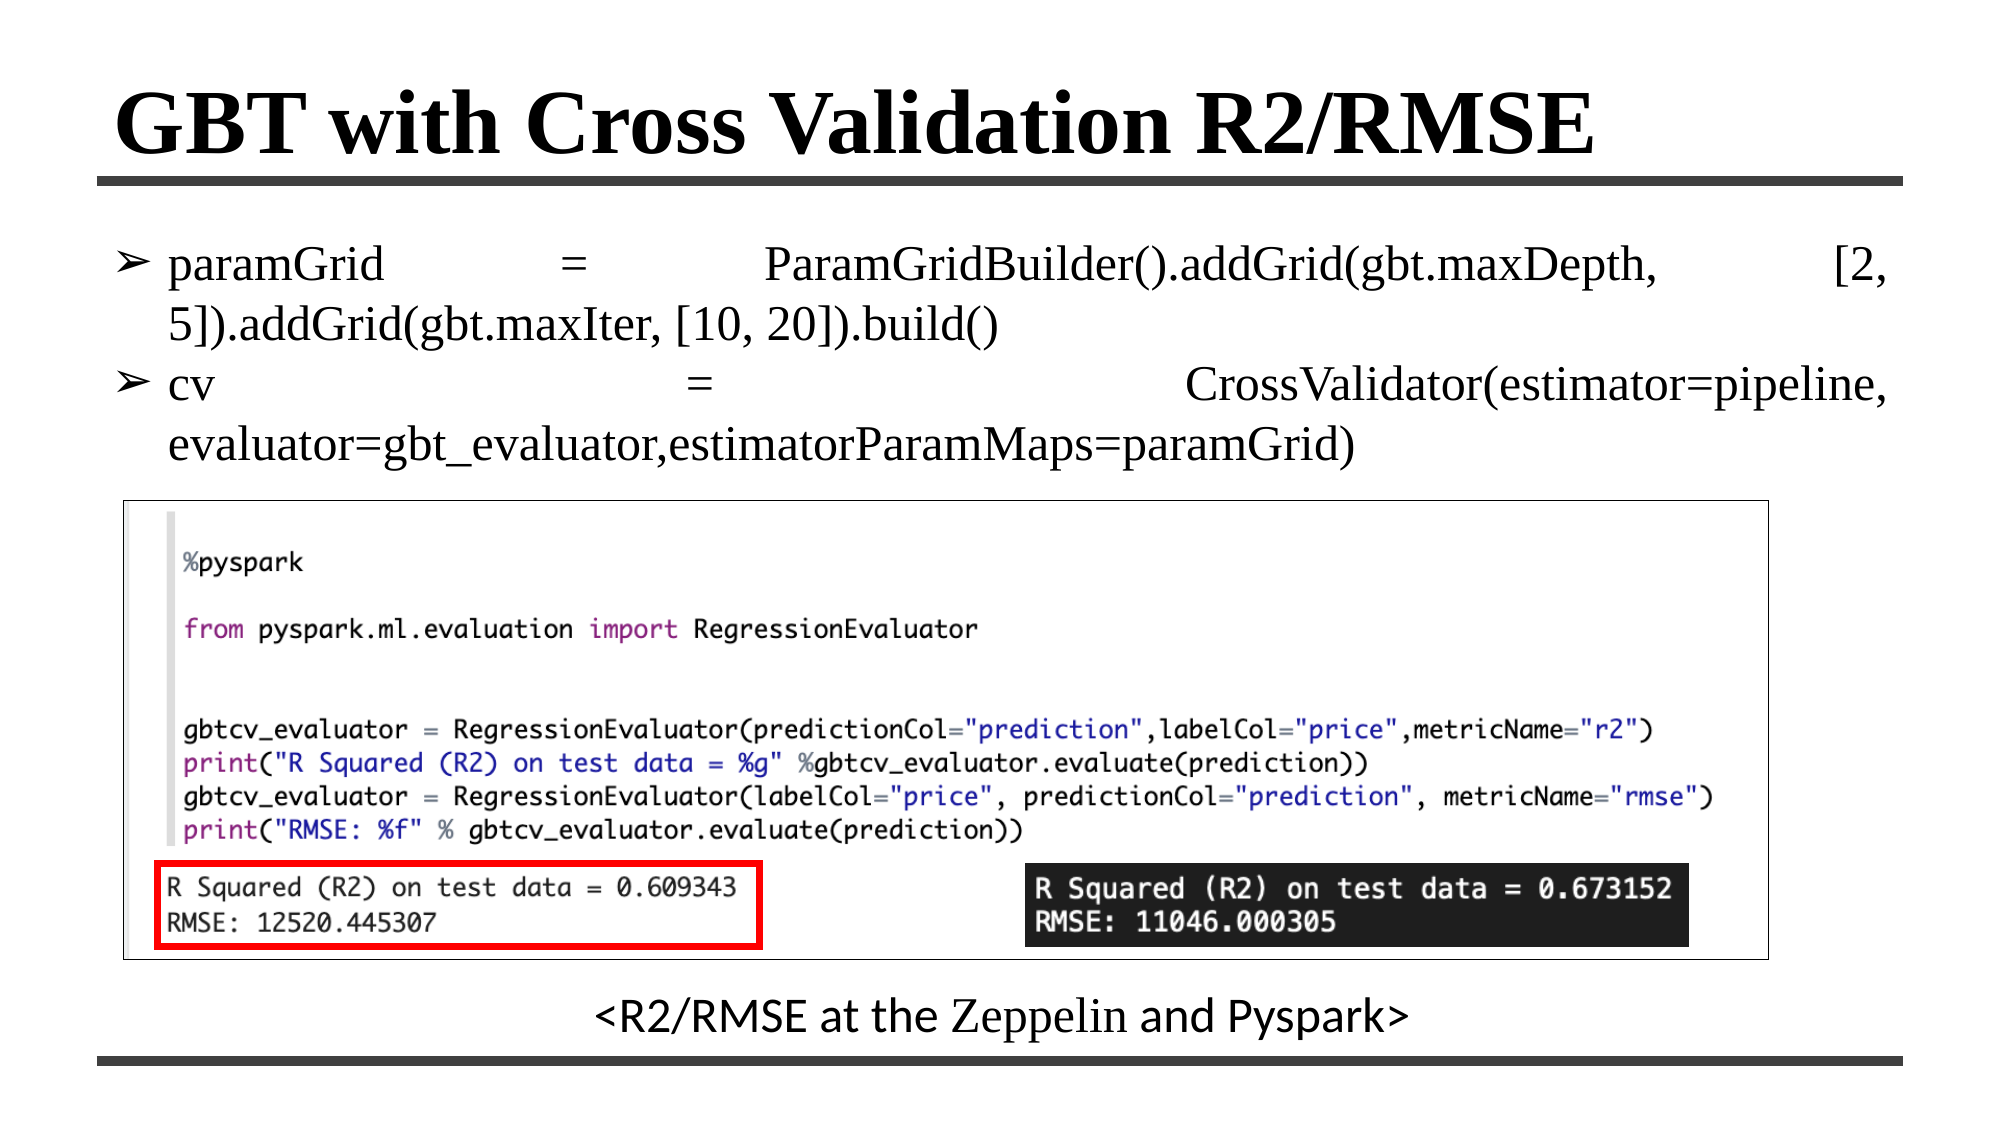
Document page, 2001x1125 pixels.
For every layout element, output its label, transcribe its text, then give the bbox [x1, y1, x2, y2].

text_box <R2/RMSE at the Zeppelin and Pyspark> [586, 975, 1419, 1051]
text_box paramGrid = ParamGridBuilder().addGrid(gbt.maxDepth, [2, 5]).addGrid(gbt.maxIter, [10, 20]).build() cv = CrossValidator(estimator=pipeline, evaluator=gbt_evaluator,estimatorParamMaps=paramGrid) [104, 223, 1896, 479]
picture [122, 500, 1770, 960]
text_box GBT with Cross Validation R2/RMSE [106, 54, 1788, 180]
